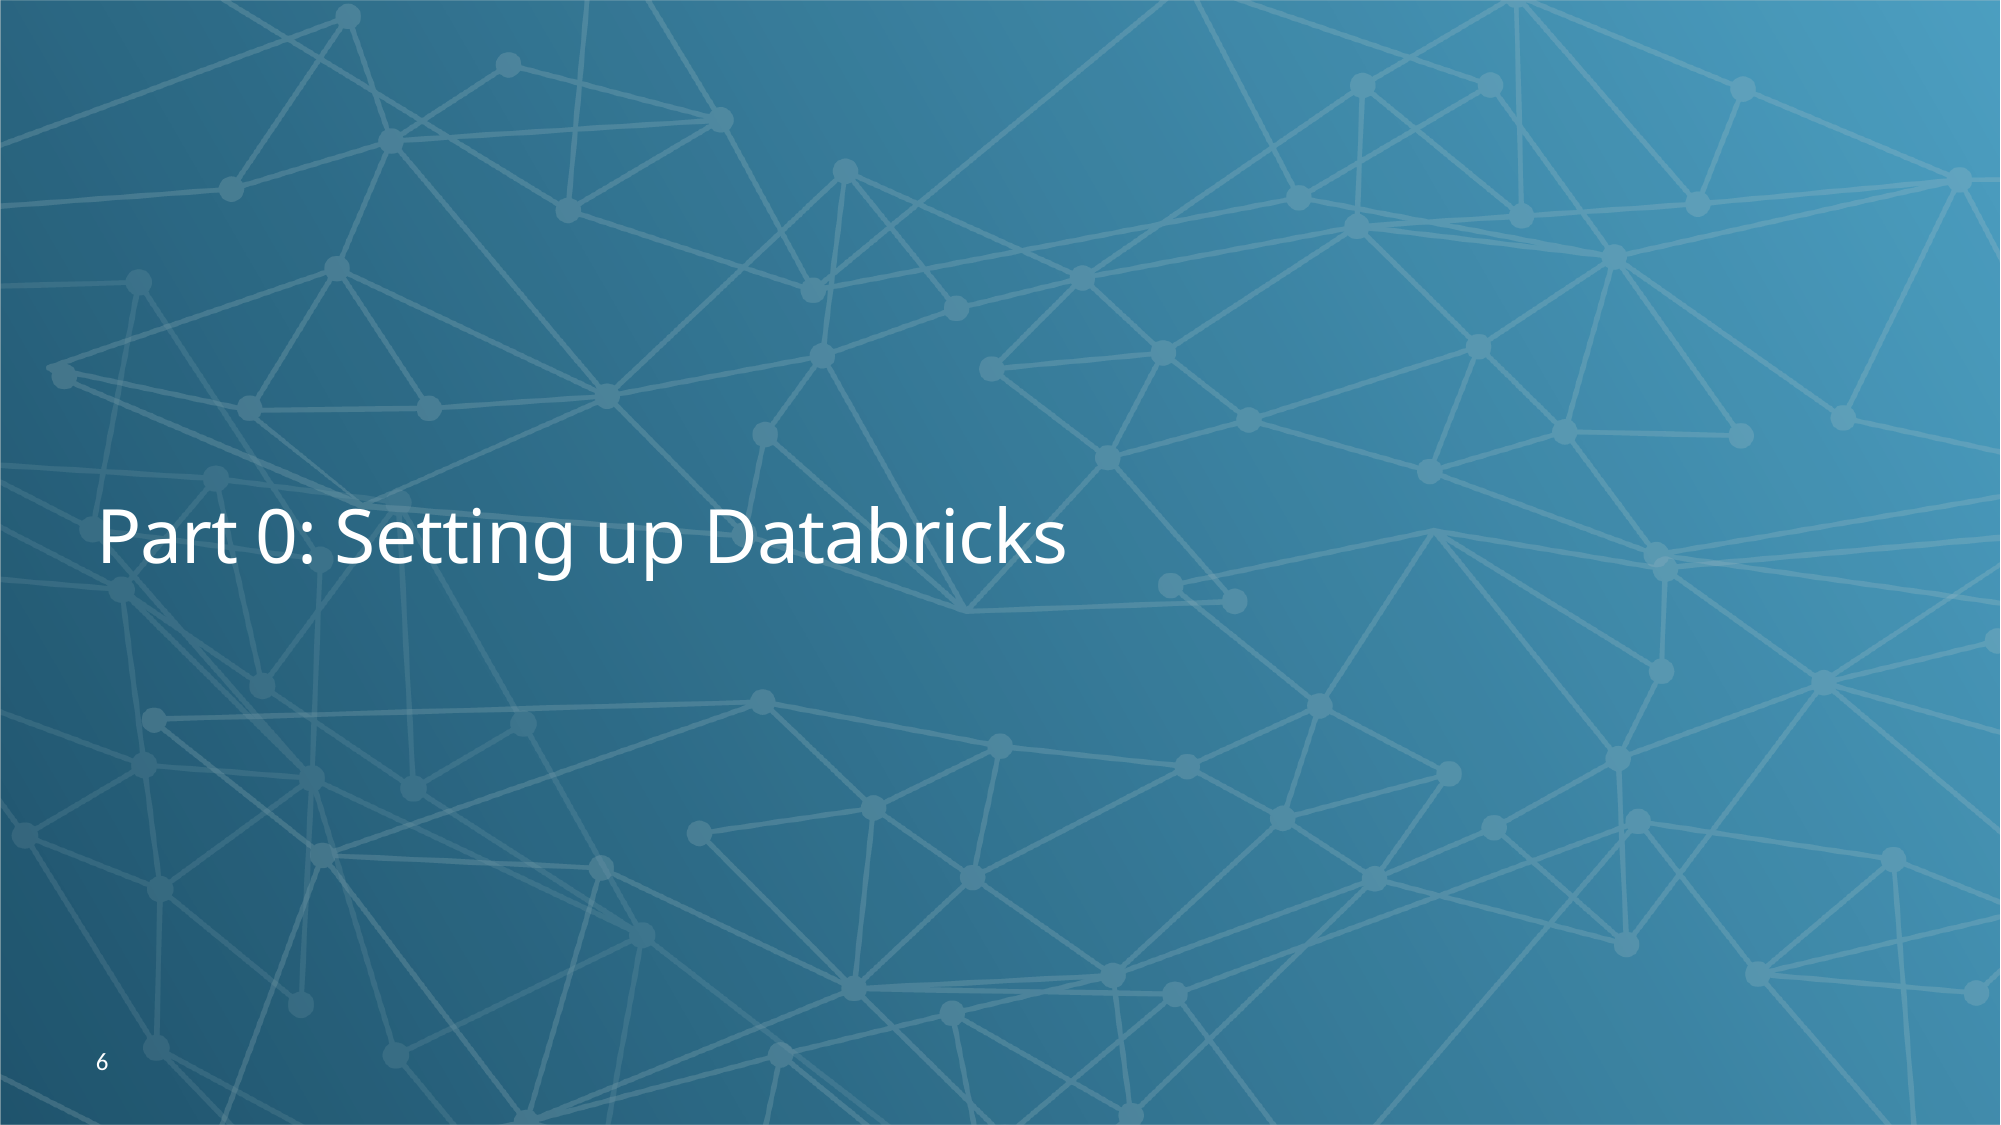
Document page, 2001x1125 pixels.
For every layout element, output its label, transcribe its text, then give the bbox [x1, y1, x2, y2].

picture [0, 0, 2000, 1125]
title Part 0: Setting up Databricks [96, 497, 1596, 580]
